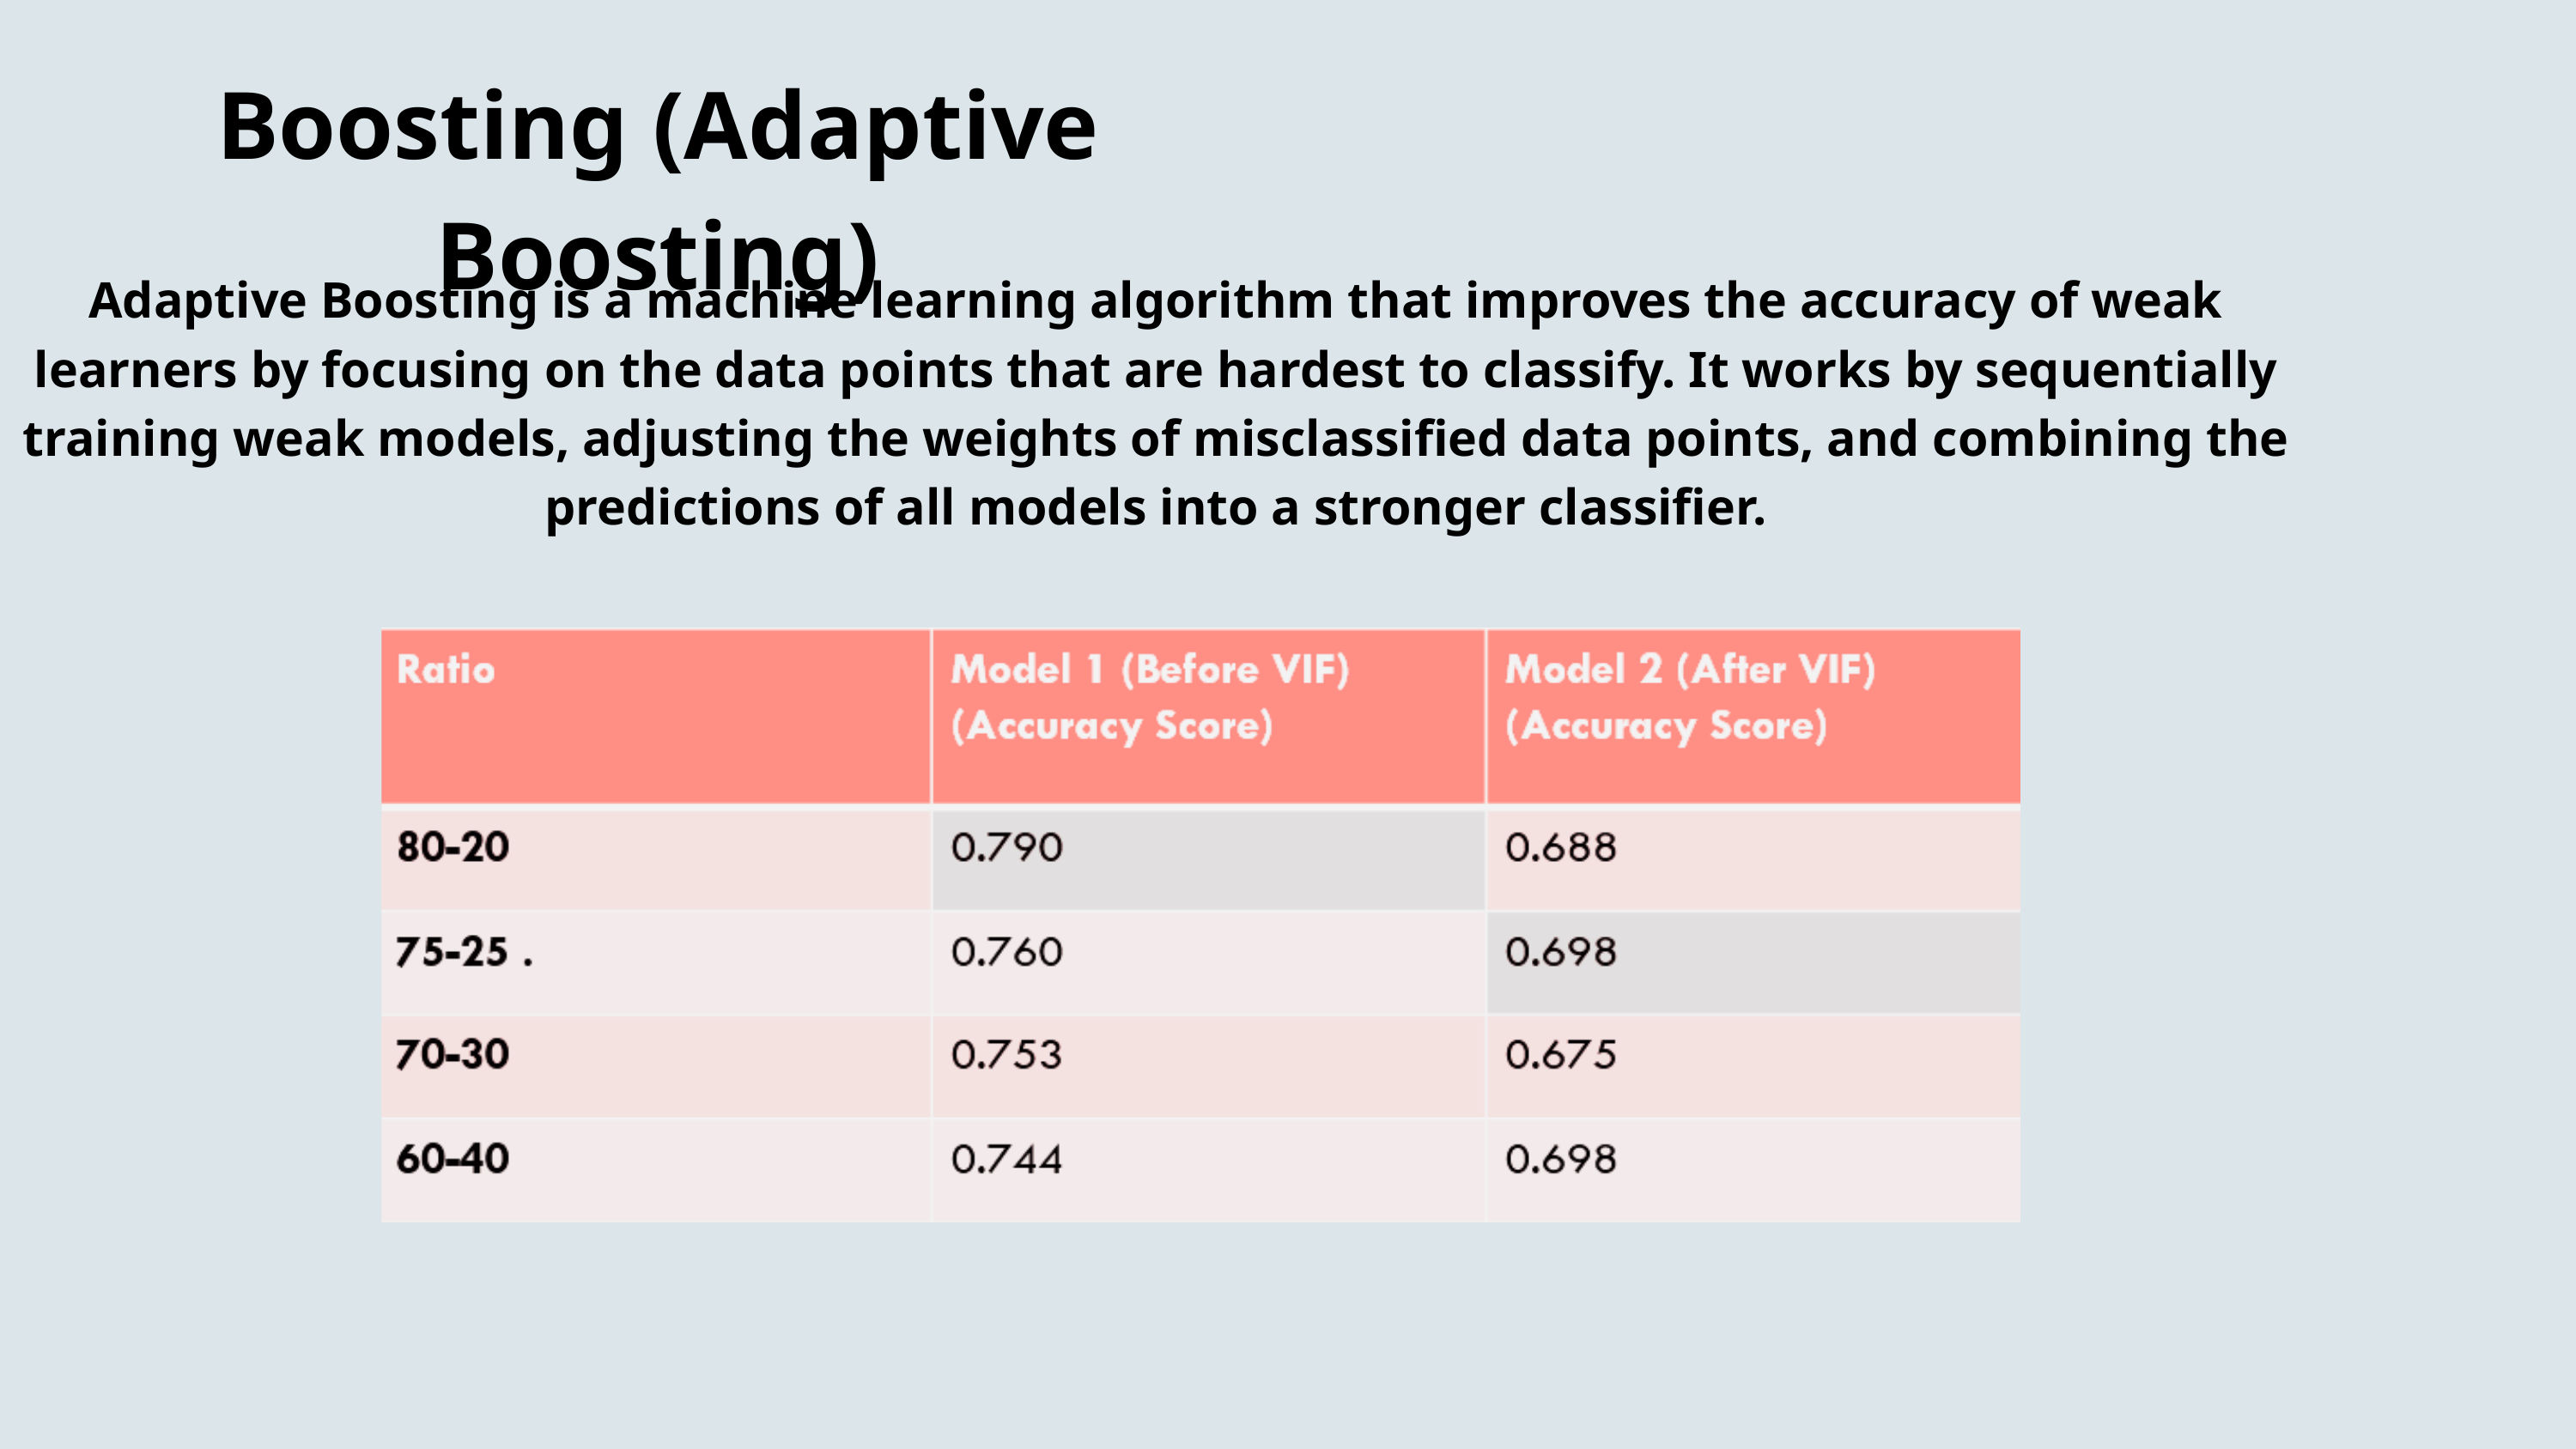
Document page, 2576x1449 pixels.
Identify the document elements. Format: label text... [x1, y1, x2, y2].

text_box [381, 627, 2020, 1222]
text_box Adaptive Boosting is a machine learning algorithm that improves the accuracy of weak learners by focusing on the data points that are hardest to classify. It works by sequentially training weak models, adjusting the weights of misclassified data points, and combining the predictions of all models into a stronger classifier. [0, 259, 2313, 603]
text_box Boosting (Adaptive Boosting) [114, 47, 1201, 259]
